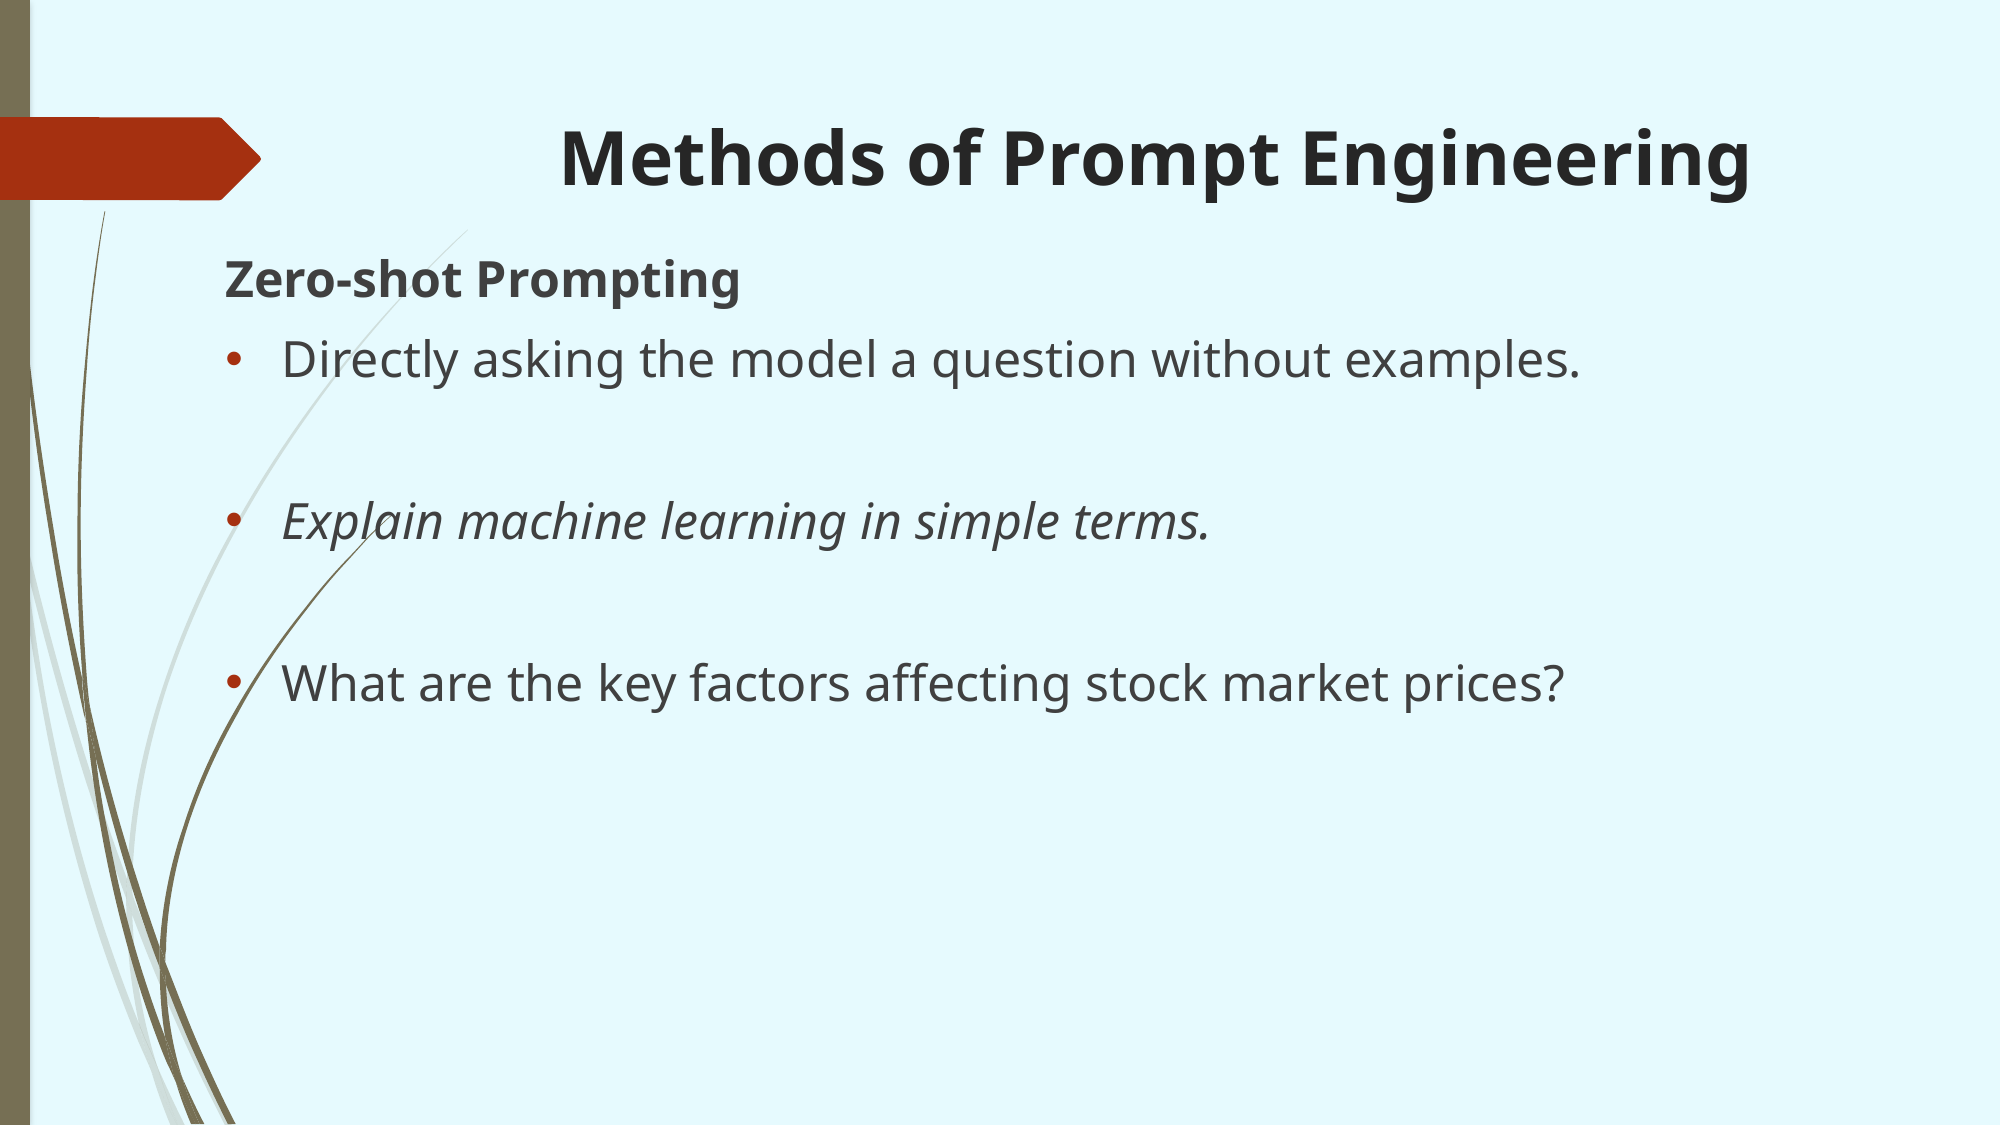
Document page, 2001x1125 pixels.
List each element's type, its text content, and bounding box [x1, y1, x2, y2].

list Zero-shot Prompting Directly asking the model a question without examples. Explain machine learning in simple terms. What are the key factors affecting stock market prices? [210, 239, 1888, 970]
title Methods of Prompt Engineering [425, 102, 1888, 239]
